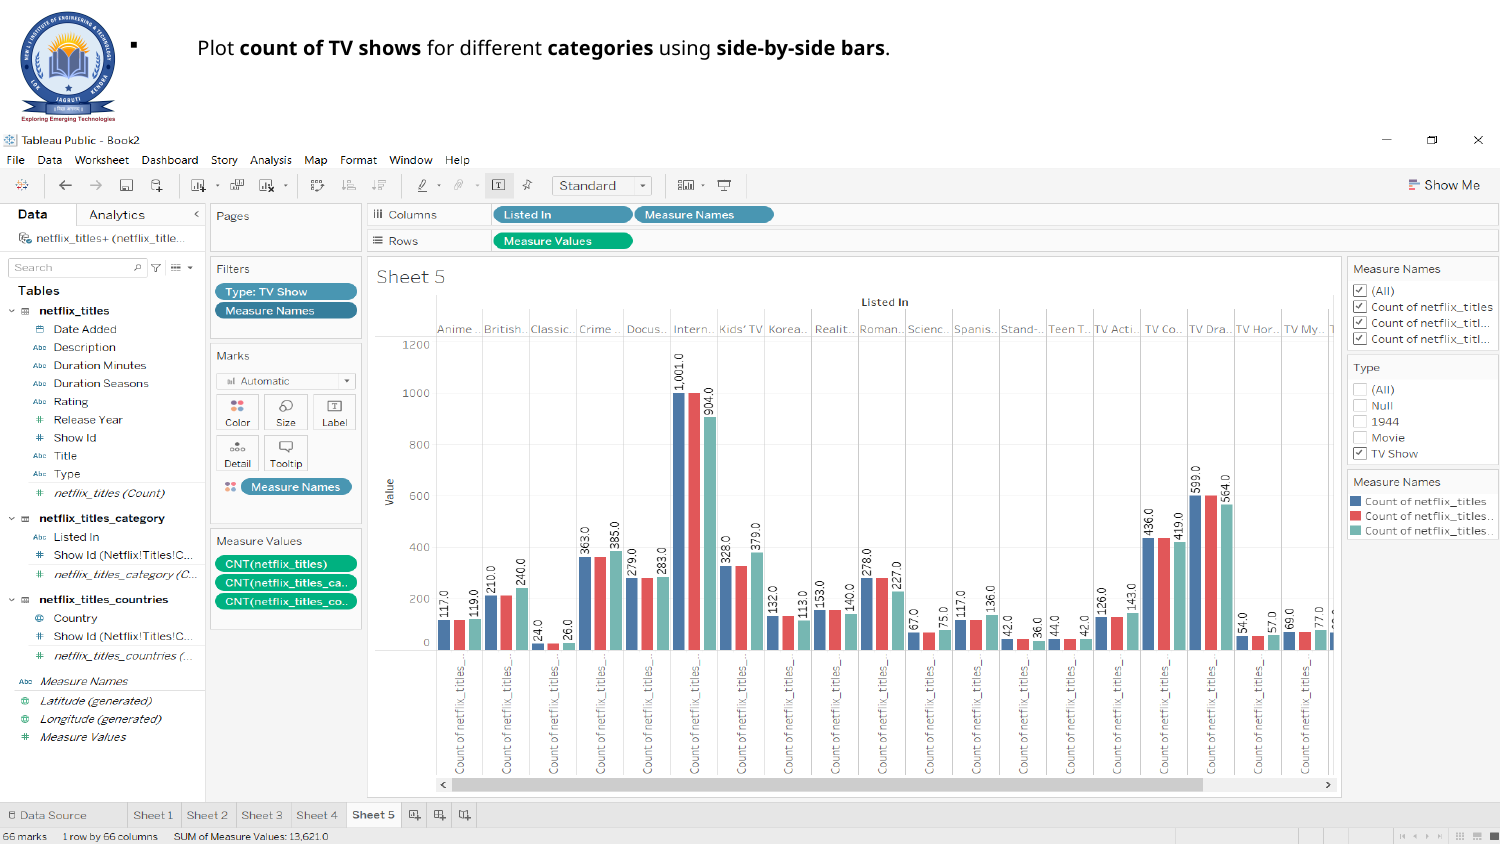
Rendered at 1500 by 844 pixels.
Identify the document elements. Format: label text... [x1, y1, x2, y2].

title Plot count of TV shows for different categories using side-by-side bars. [118, 32, 1500, 90]
picture [0, 0, 1500, 844]
